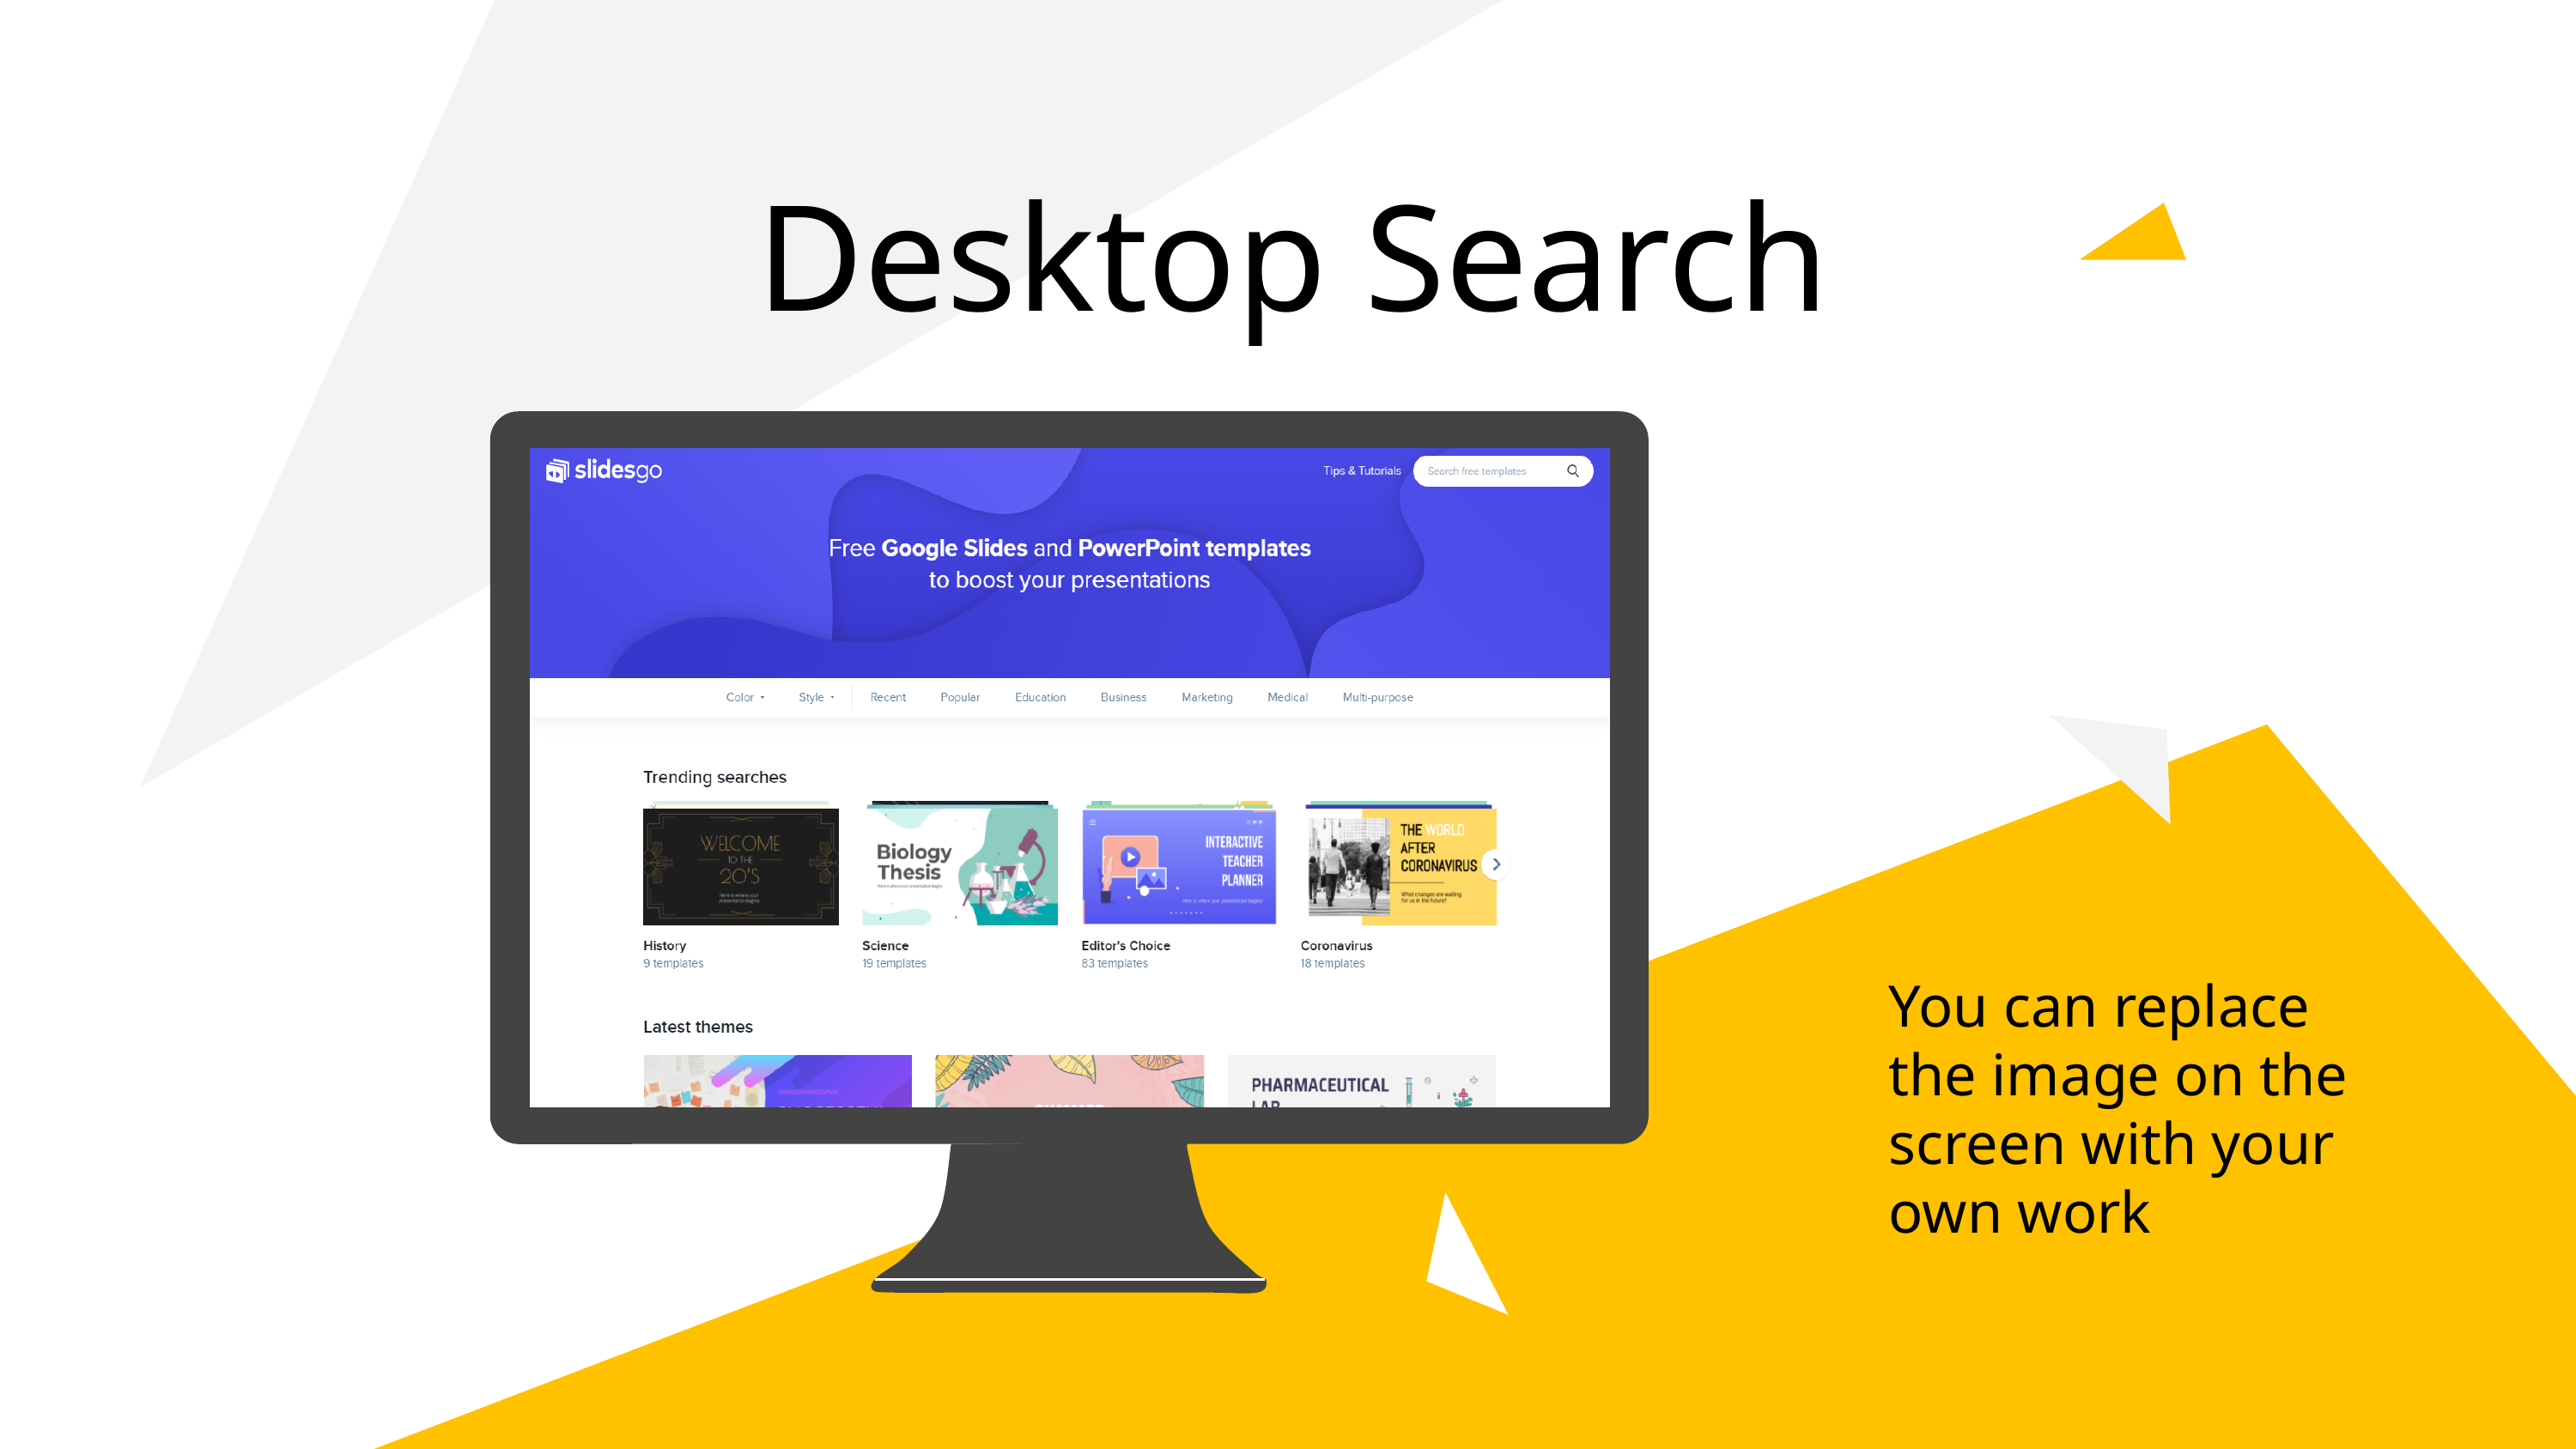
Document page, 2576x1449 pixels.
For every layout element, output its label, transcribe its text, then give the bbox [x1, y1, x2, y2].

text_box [489, 410, 1649, 1294]
title Desktop Search [152, 138, 2434, 412]
subtitle You can replace the image on the screen with your own work [1862, 943, 2403, 1242]
